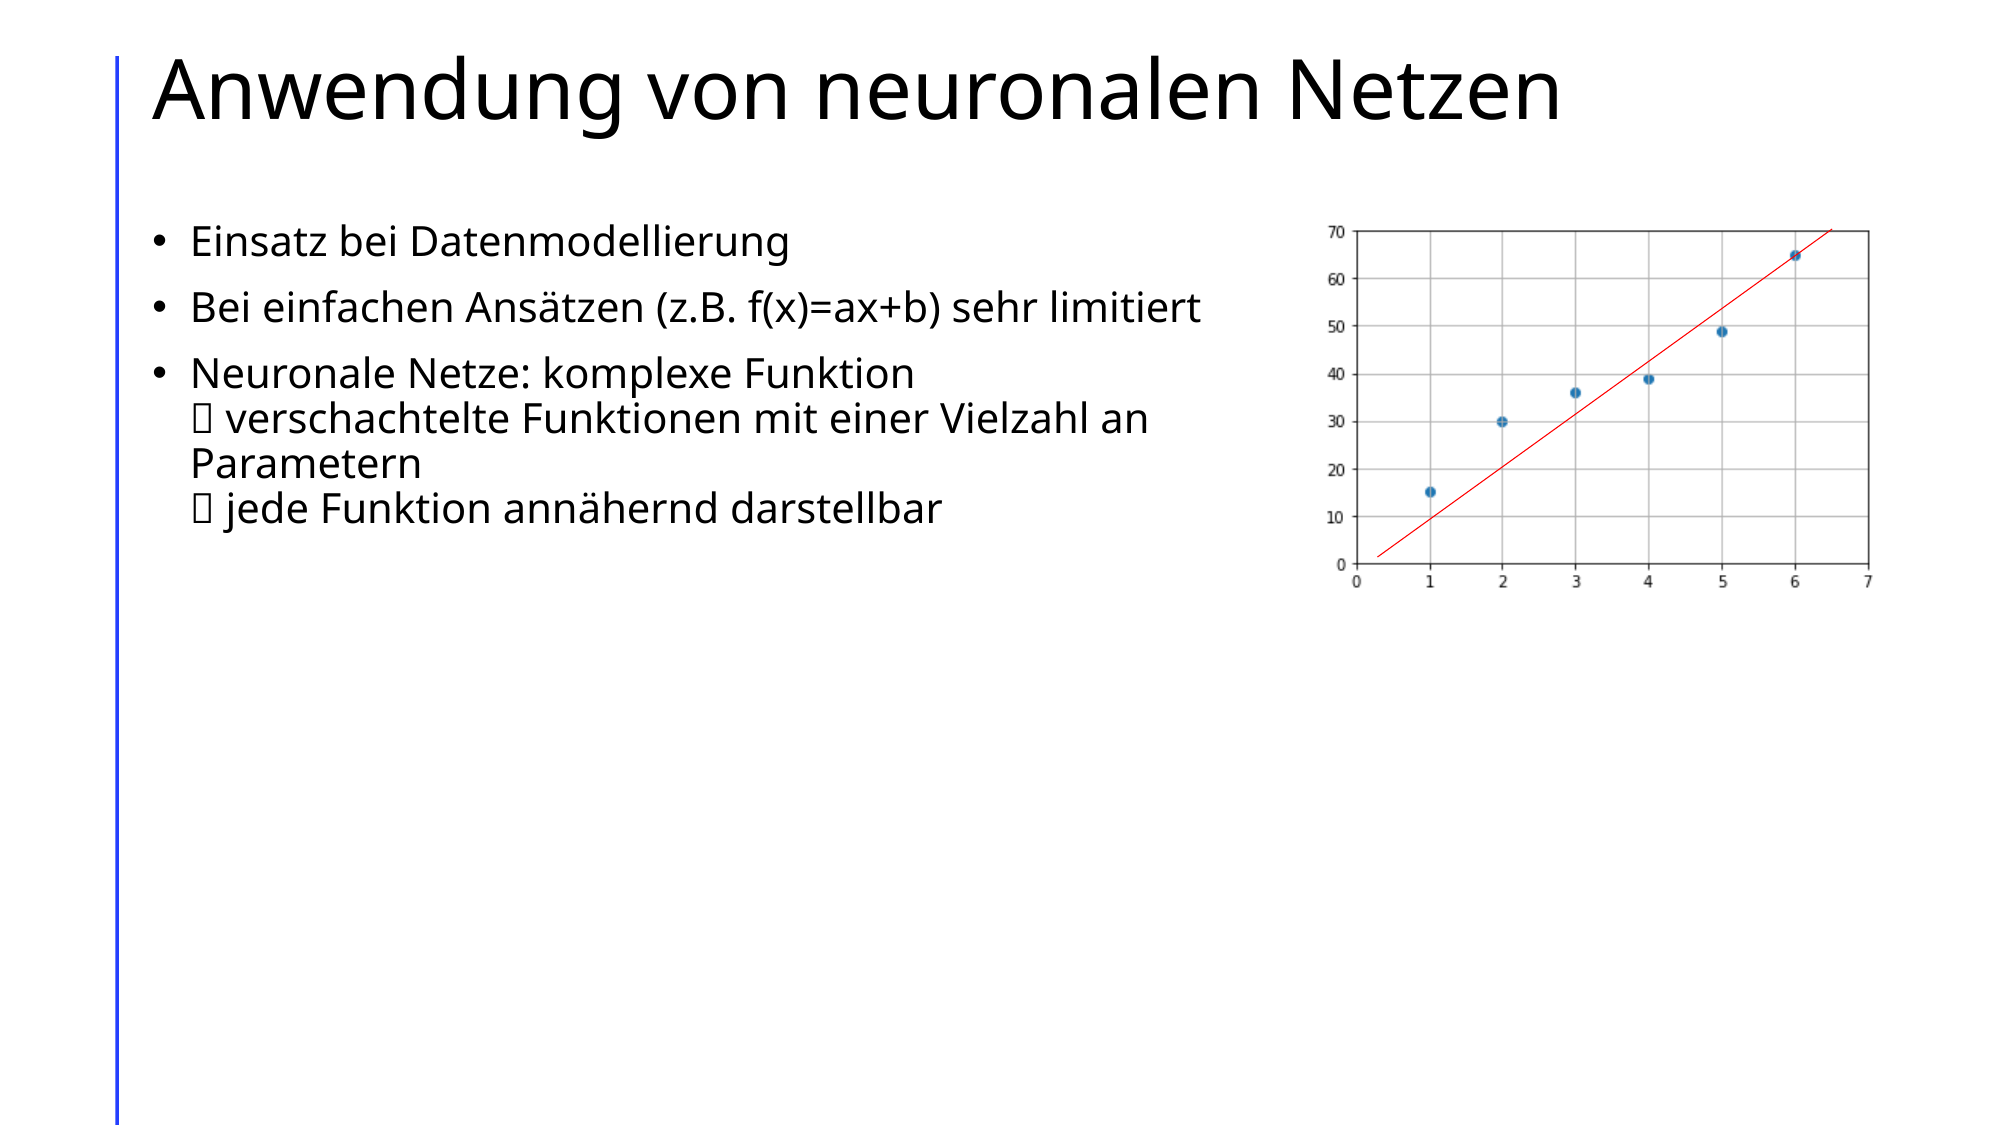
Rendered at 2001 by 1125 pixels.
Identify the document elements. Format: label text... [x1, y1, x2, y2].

list Einsatz bei Datenmodellierung Bei einfachen Ansätzen (z.B. f(x)=ax+b) sehr limitiert Neuronale Netze: komplexe Funktion  verschachtelte Funktionen mit einer Vielzahl an Parametern  jede Funktion annähernd darstellbar [137, 213, 1246, 927]
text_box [1321, 212, 1906, 593]
title Anwendung von neuronalen Netzen [137, 0, 1863, 202]
